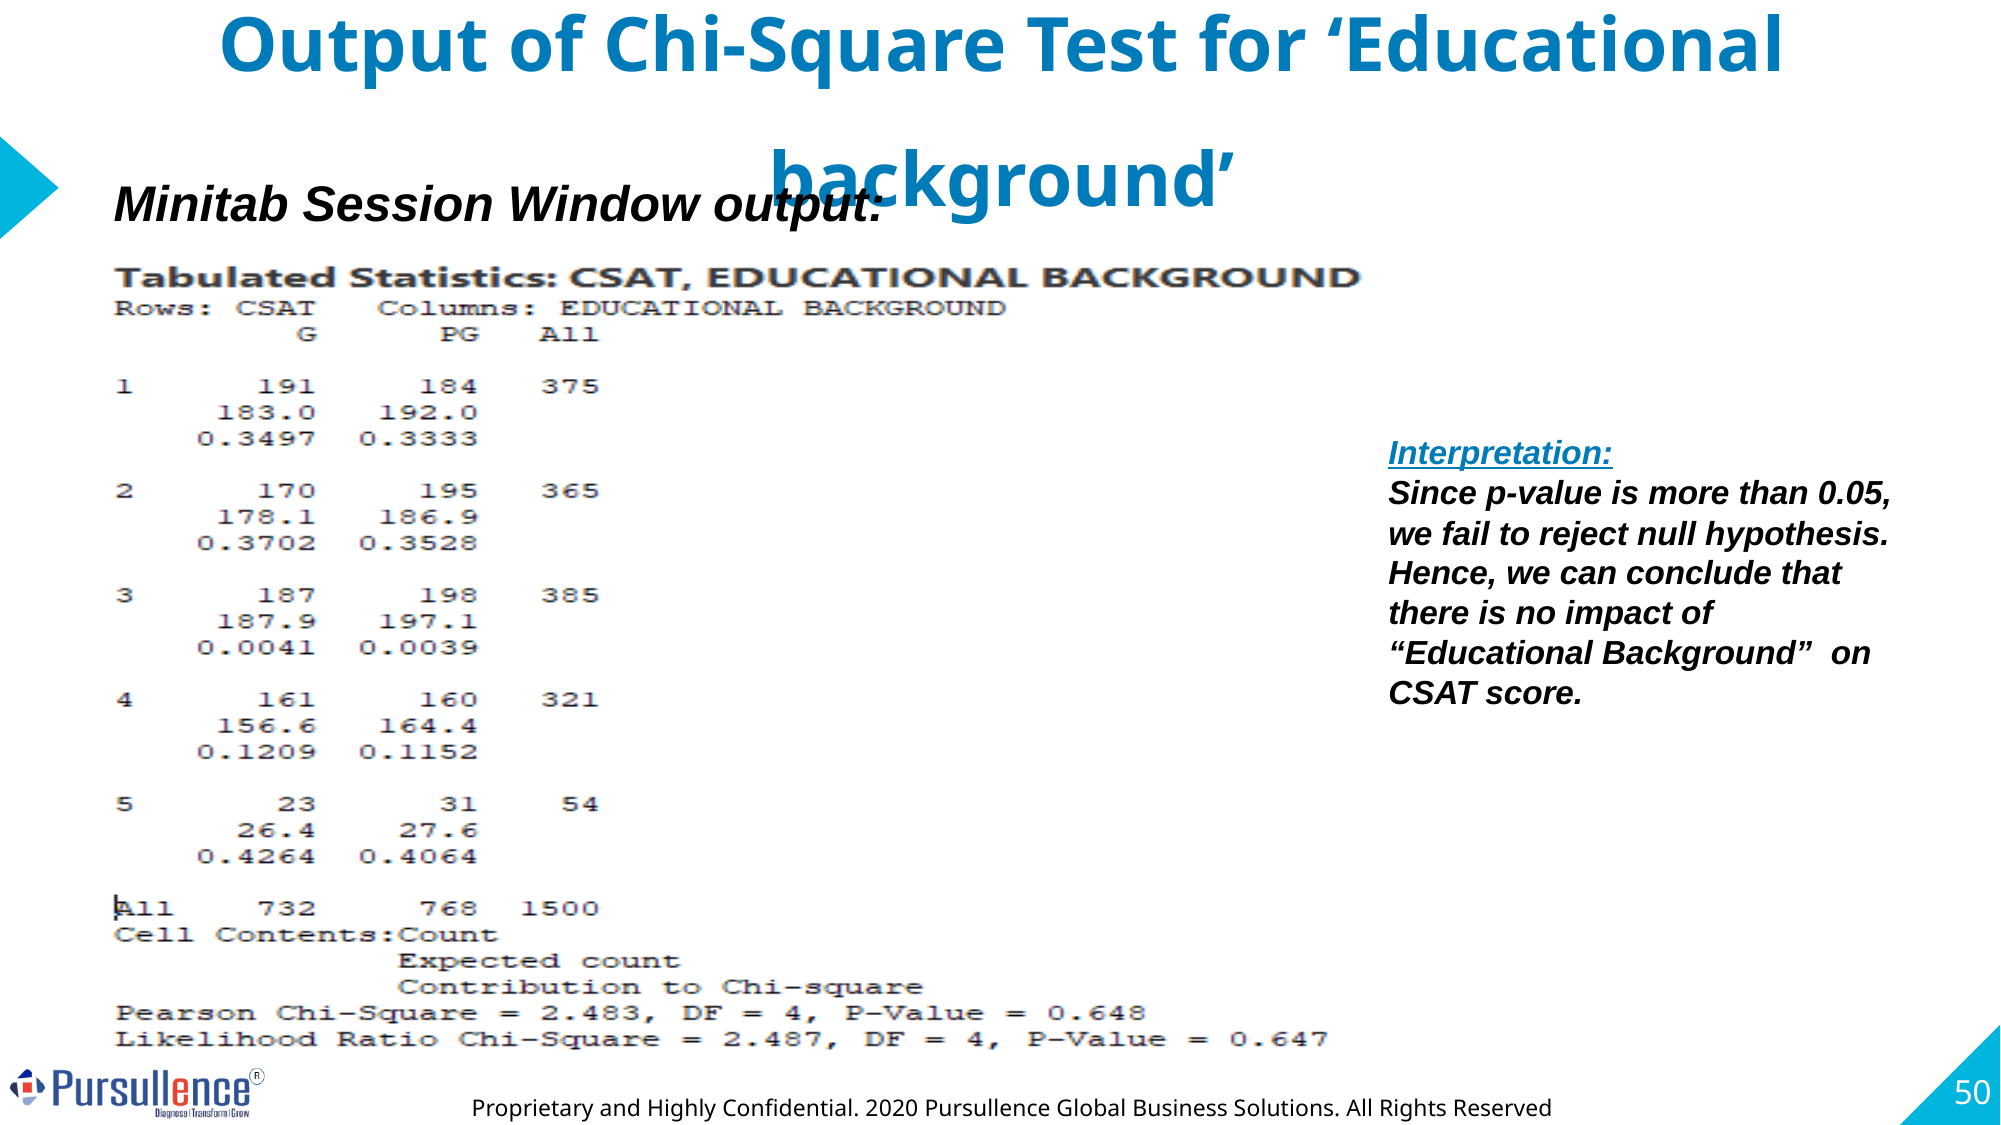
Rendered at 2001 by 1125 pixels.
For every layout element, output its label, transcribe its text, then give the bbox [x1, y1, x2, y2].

picture [0, 251, 1374, 1122]
text_box Output of Chi-Square Test for ‘Educational background’ [4, 29, 2000, 143]
text_box Interpretation: Since p-value is more than 0.05, we fail to reject null hypothesis. Hence, we can conclude that there is no impact of “Educational Background” on CSAT score. [1379, 424, 1939, 879]
slide_number 50 [1891, 1014, 1992, 1117]
text_box Proprietary and Highly Confidential. 2020 Pursullence Global Business Solutions. All Rights Reserved [456, 1085, 1734, 1125]
text_box Minitab Session Window output: [98, 164, 919, 240]
